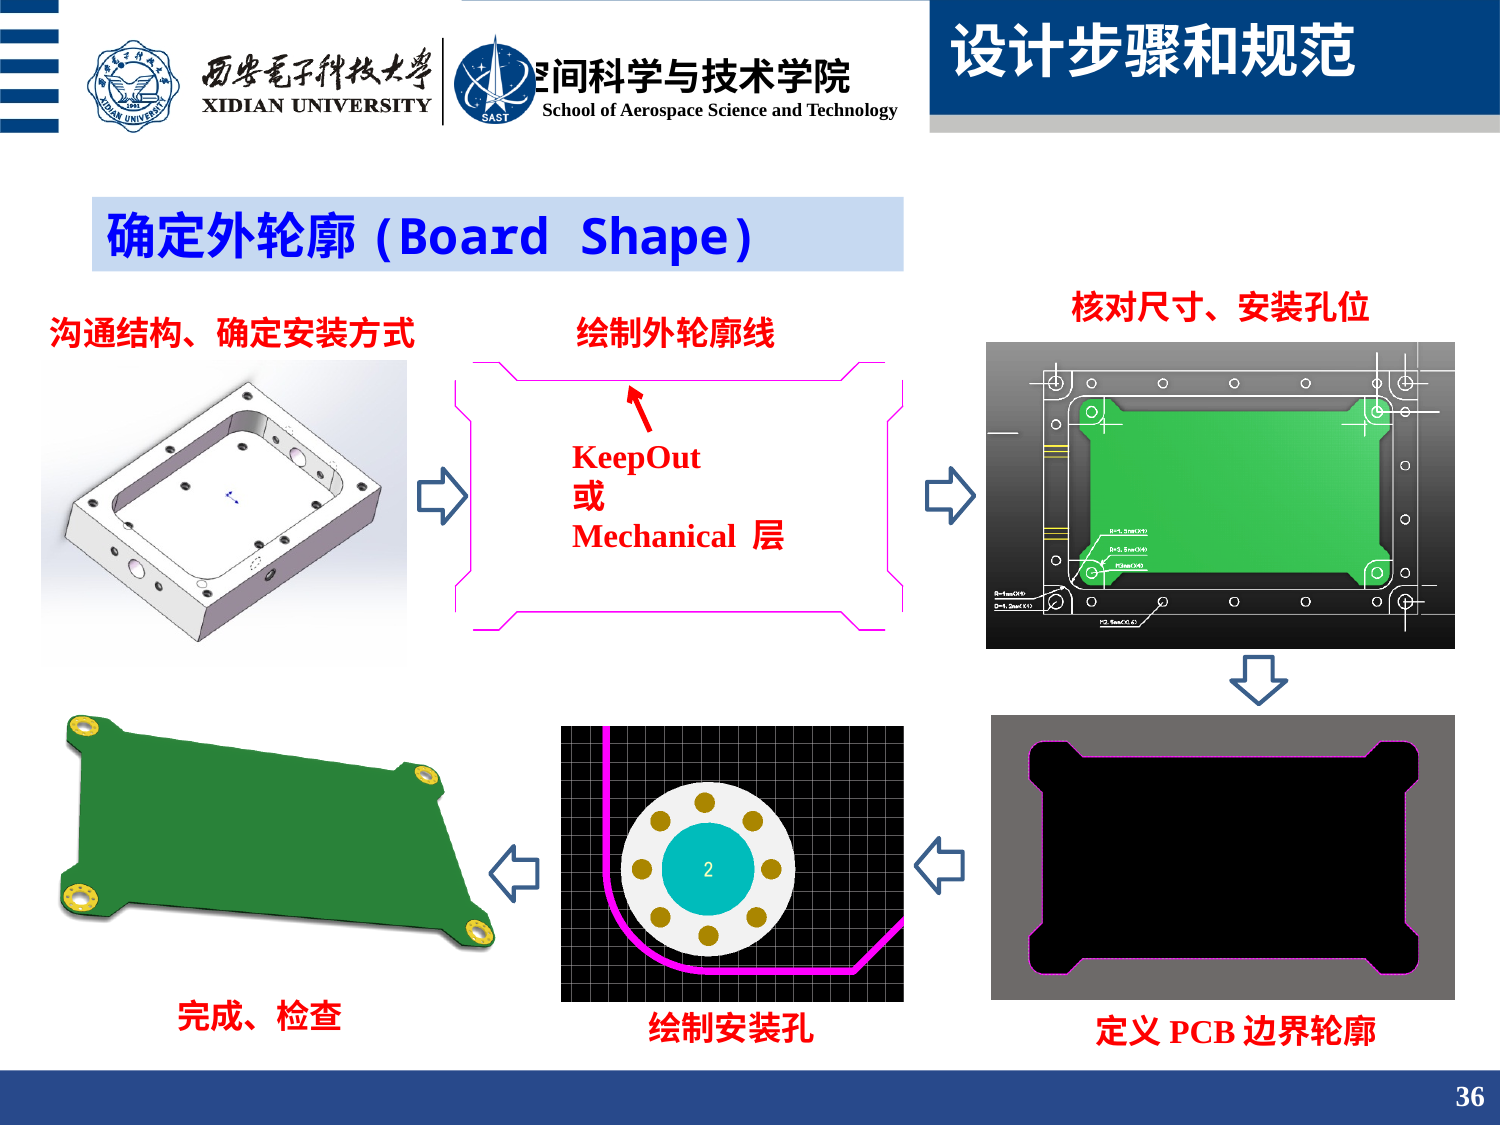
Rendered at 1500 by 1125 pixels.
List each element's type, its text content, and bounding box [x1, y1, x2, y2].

text_box 核对尺寸、安装孔位 [1056, 278, 1386, 334]
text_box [628, 385, 651, 432]
text_box 绘制安装孔 [633, 1010, 830, 1055]
text_box [913, 835, 965, 896]
text_box 绘制外轮廓线 [561, 304, 791, 360]
text_box [531, 857, 540, 890]
text_box 完成、检查 [162, 987, 359, 1043]
text_box 定义PCB边界轮廓 [1080, 1008, 1392, 1058]
text_box 确定外轮廓(Board Shape) [92, 196, 904, 272]
text_box [1229, 657, 1289, 706]
text_box 沟通结构、确定安装方式 [35, 304, 431, 360]
text_box [925, 466, 976, 526]
text_box 设计步骤和规范 [934, 7, 1373, 92]
text_box [417, 466, 449, 526]
picture [0, 0, 1500, 1070]
